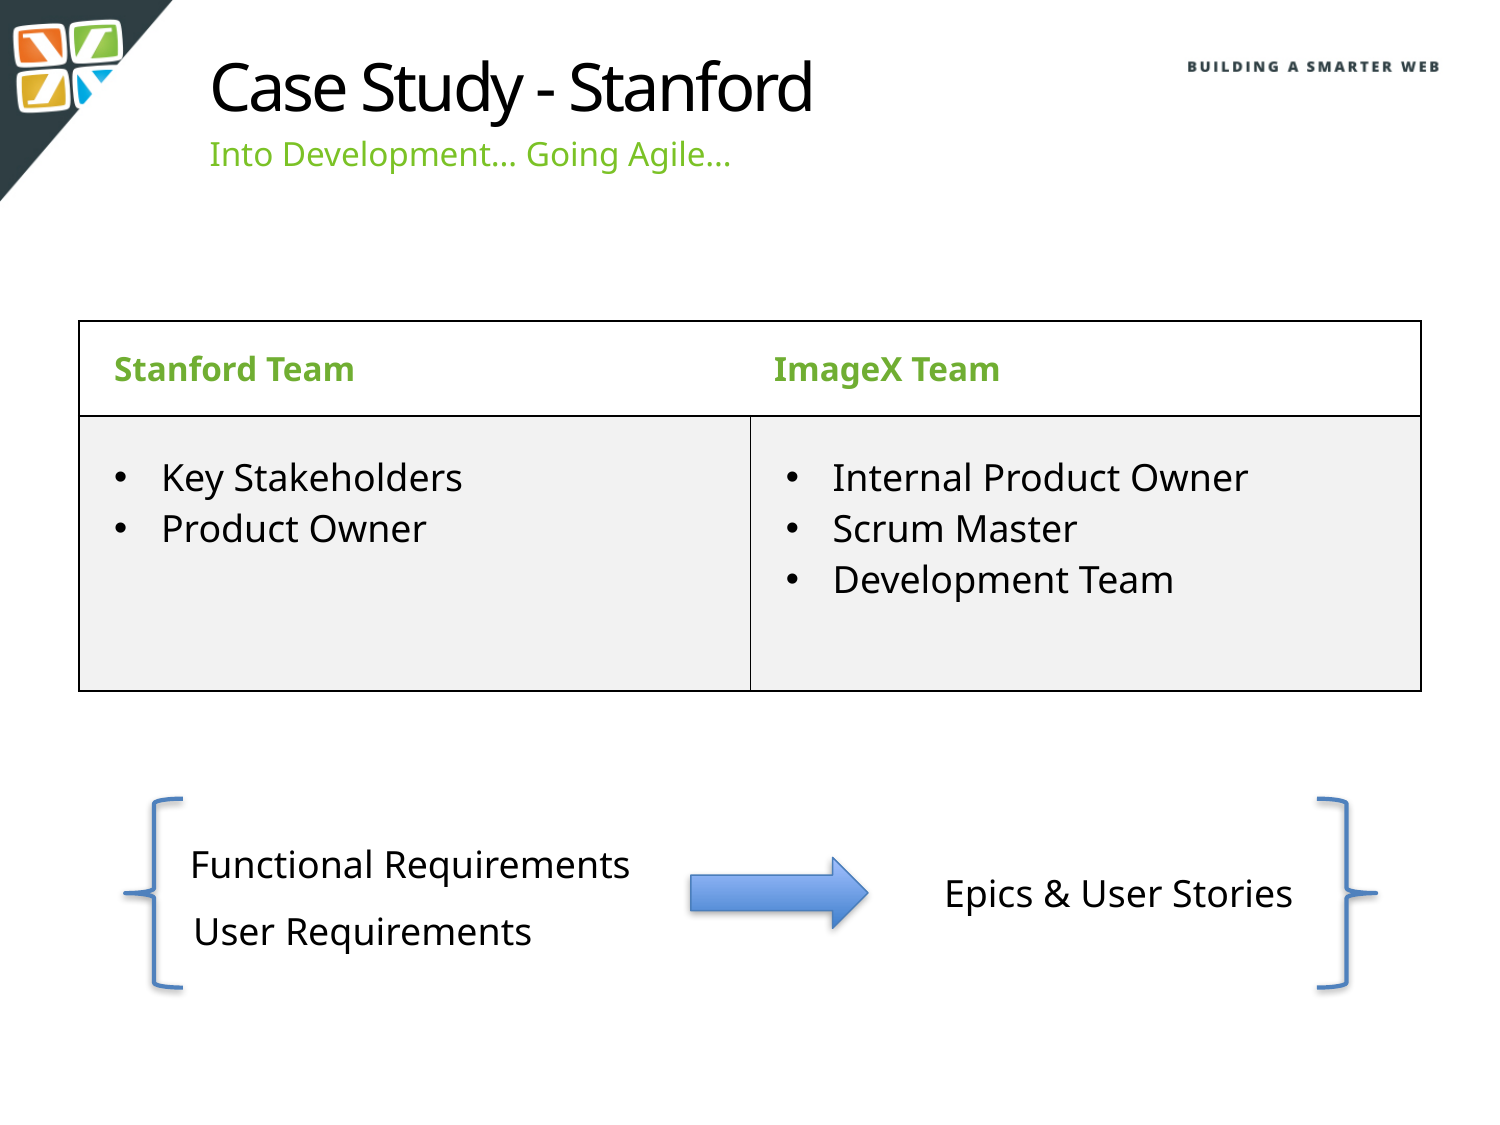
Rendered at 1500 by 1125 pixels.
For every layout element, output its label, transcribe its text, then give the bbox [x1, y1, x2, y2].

text_box User Requirements [178, 900, 548, 961]
table_header Stanford Team ImageX Team [80, 322, 1420, 415]
text_box Functional Requirements [187, 834, 646, 894]
picture [0, 0, 1500, 1125]
text_box Into Development… Going Agile… [194, 125, 1424, 208]
text_box [89, 60, 120, 122]
text_box Epics & User Stories [929, 862, 1309, 922]
text_box [1316, 796, 1379, 990]
table_cell Internal Product Owner Scrum Master Development Team [751, 417, 1420, 690]
text_box [690, 856, 869, 929]
table_cell Key Stakeholders Product Owner [80, 417, 750, 690]
text_box Case Study - Stanford [194, 37, 1436, 279]
text_box [123, 796, 183, 990]
